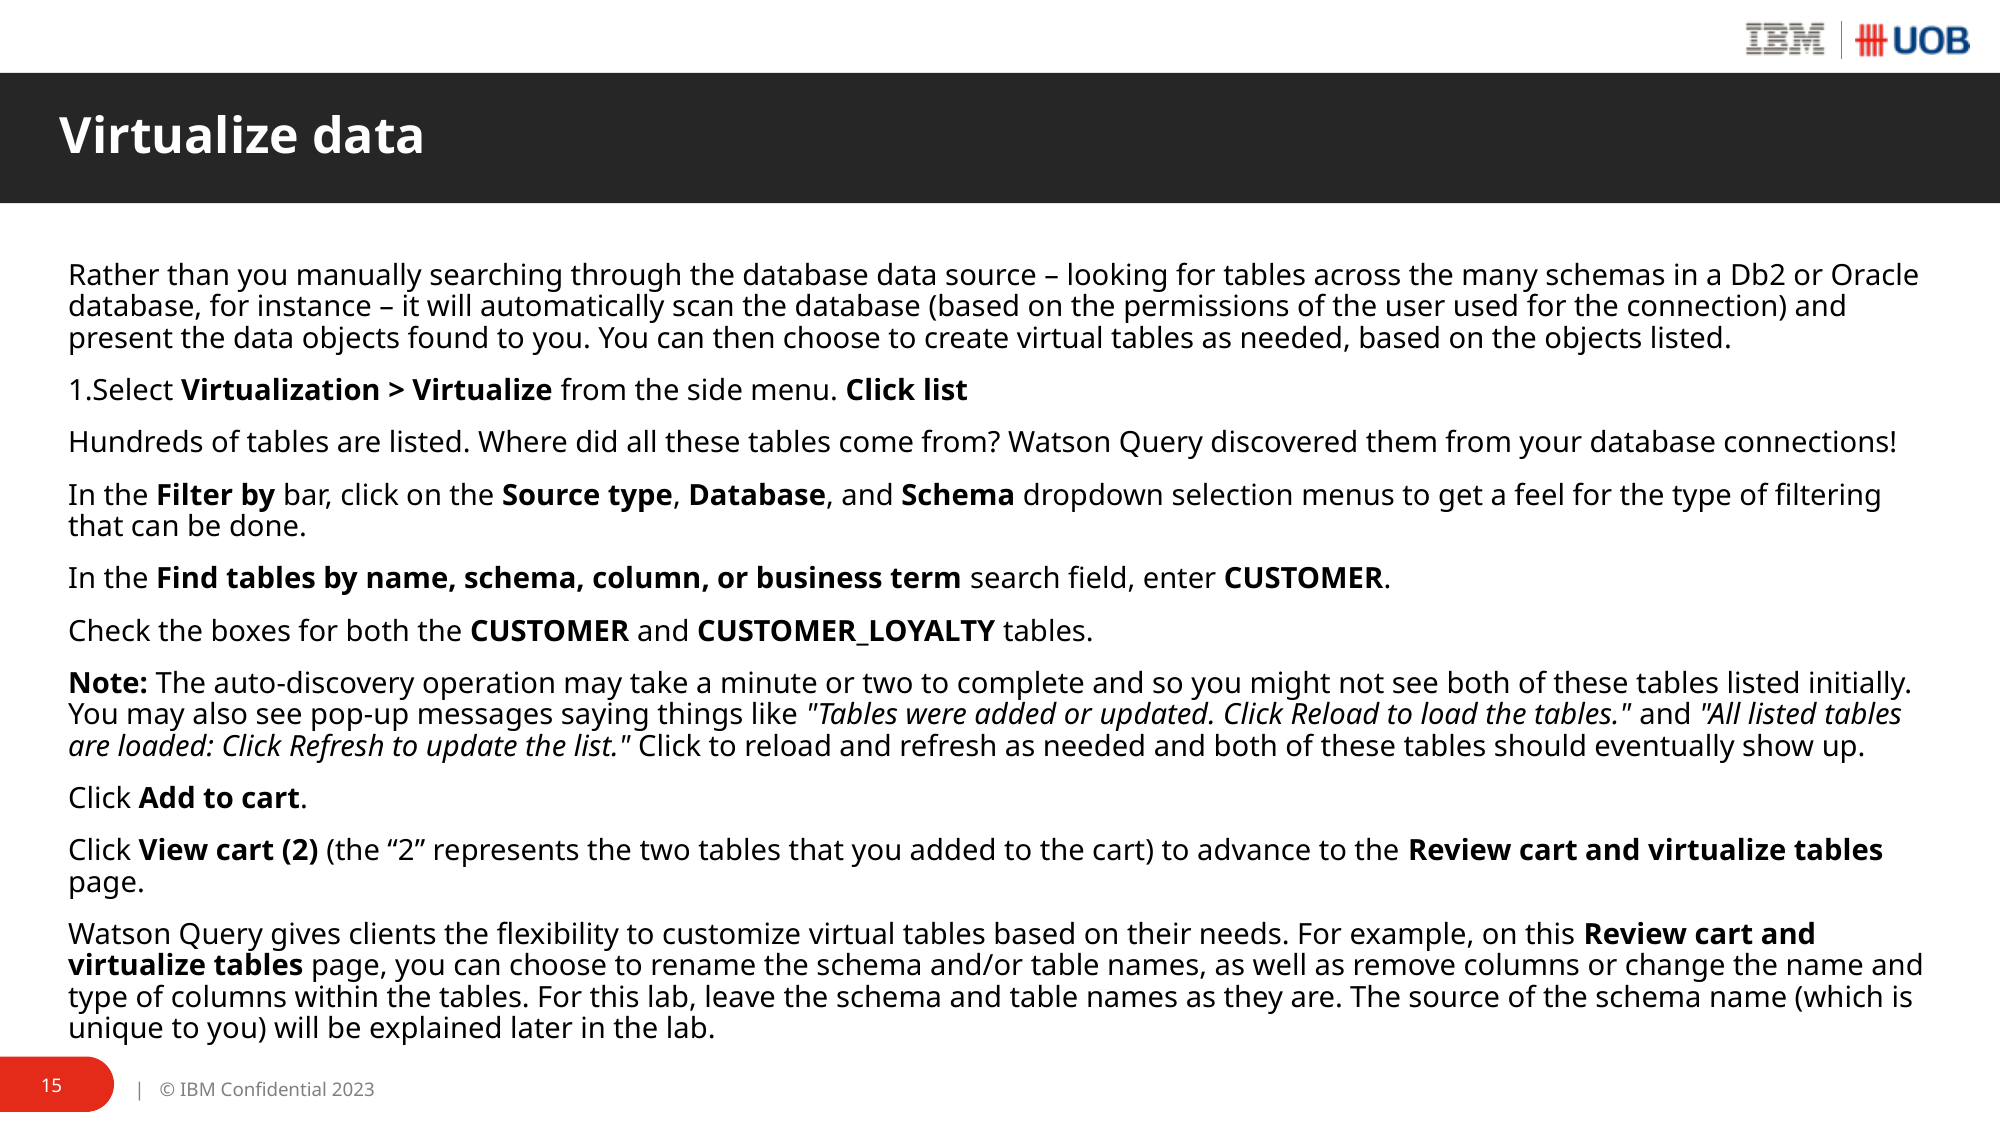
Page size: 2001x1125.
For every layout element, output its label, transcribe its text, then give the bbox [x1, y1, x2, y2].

list Rather than you manually searching through the database data source – looking for tables across the many schemas in a Db2 or Oracle database, for instance – it will automatically scan the database (based on the permissions of the user used for the connection) and present the data objects found to you. You can then choose to create virtual tables as needed, based on the objects listed. Select Virtualization > Virtualize from the side menu. Click list Hundreds of tables are listed. Where did all these tables come from? Watson Query discovered them from your database connections! In the Filter by bar, click on the Source type, Database, and Schema dropdown selection menus to get a feel for the type of filtering that can be done. In the Find tables by name, schema, column, or business term search field, enter CUSTOMER. Check the boxes for both the CUSTOMER and CUSTOMER_LOYALTY tables. Note: The auto-discovery operation may take a minute or two to complete and so you might not see both of these tables listed initially. You may also see pop-up messages saying things like "Tables were added or updated. Click Reload to load the tables." and "All listed tables are loaded: Click Refresh to update the list." Click to reload and refresh as needed and both of these tables should eventually show up. Click Add to cart. Click View cart (2) (the “2” represents the two tables that you added to the cart) to advance to the Review cart and virtualize tables page. Watson Query gives clients the flexibility to customize virtual tables based on their needs. For example, on this Review cart and virtualize tables page, you can choose to rename the schema and/or table names, as well as remove columns or change the name and type of columns within the tables. For this lab, leave the schema and table names as they are. The source of the schema name (which is unique to you) will be explained later in the lab. [59, 256, 1937, 1007]
title Virtualize data [59, 102, 1937, 174]
picture [1855, 10, 1970, 71]
